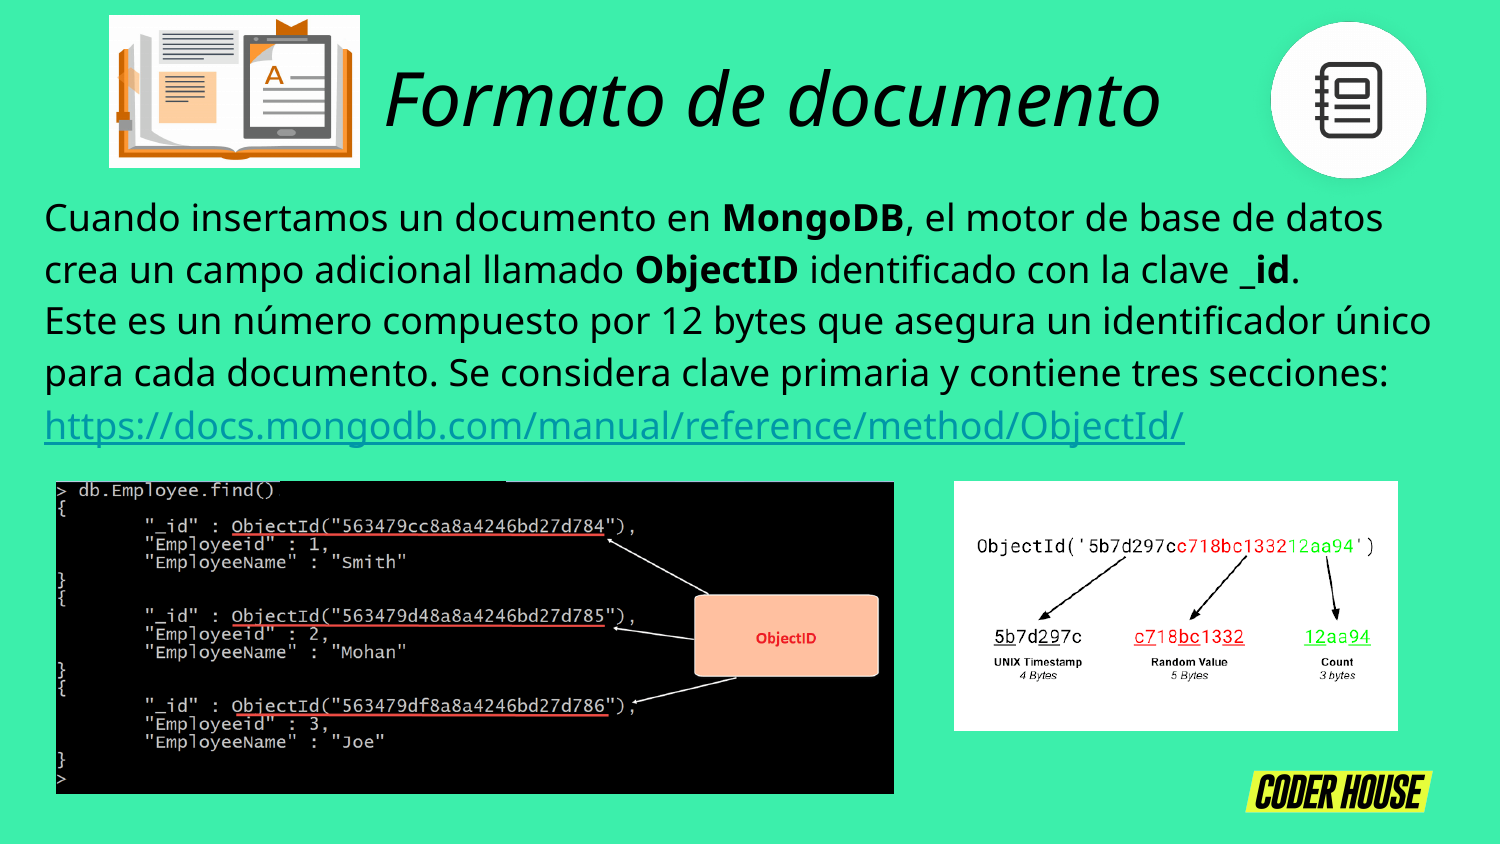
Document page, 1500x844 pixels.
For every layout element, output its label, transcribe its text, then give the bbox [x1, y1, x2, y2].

picture [954, 480, 1398, 731]
picture [109, 14, 360, 169]
picture [1241, 764, 1437, 819]
picture [56, 480, 894, 794]
text_box Formato de documento [363, 36, 1245, 156]
picture [1251, 2, 1447, 198]
text_box Cuando insertamos un documento en MongoDB, el motor de base de datos crea un campo adicional llamado ObjectID identificado con la clave _id. Este es un número compuesto por 12 bytes que asegura un identificador único para cada documento. Se considera clave primaria y contiene tres secciones: https://docs.mongodb.com/manual/reference/method/ObjectId/ [29, 172, 1472, 819]
